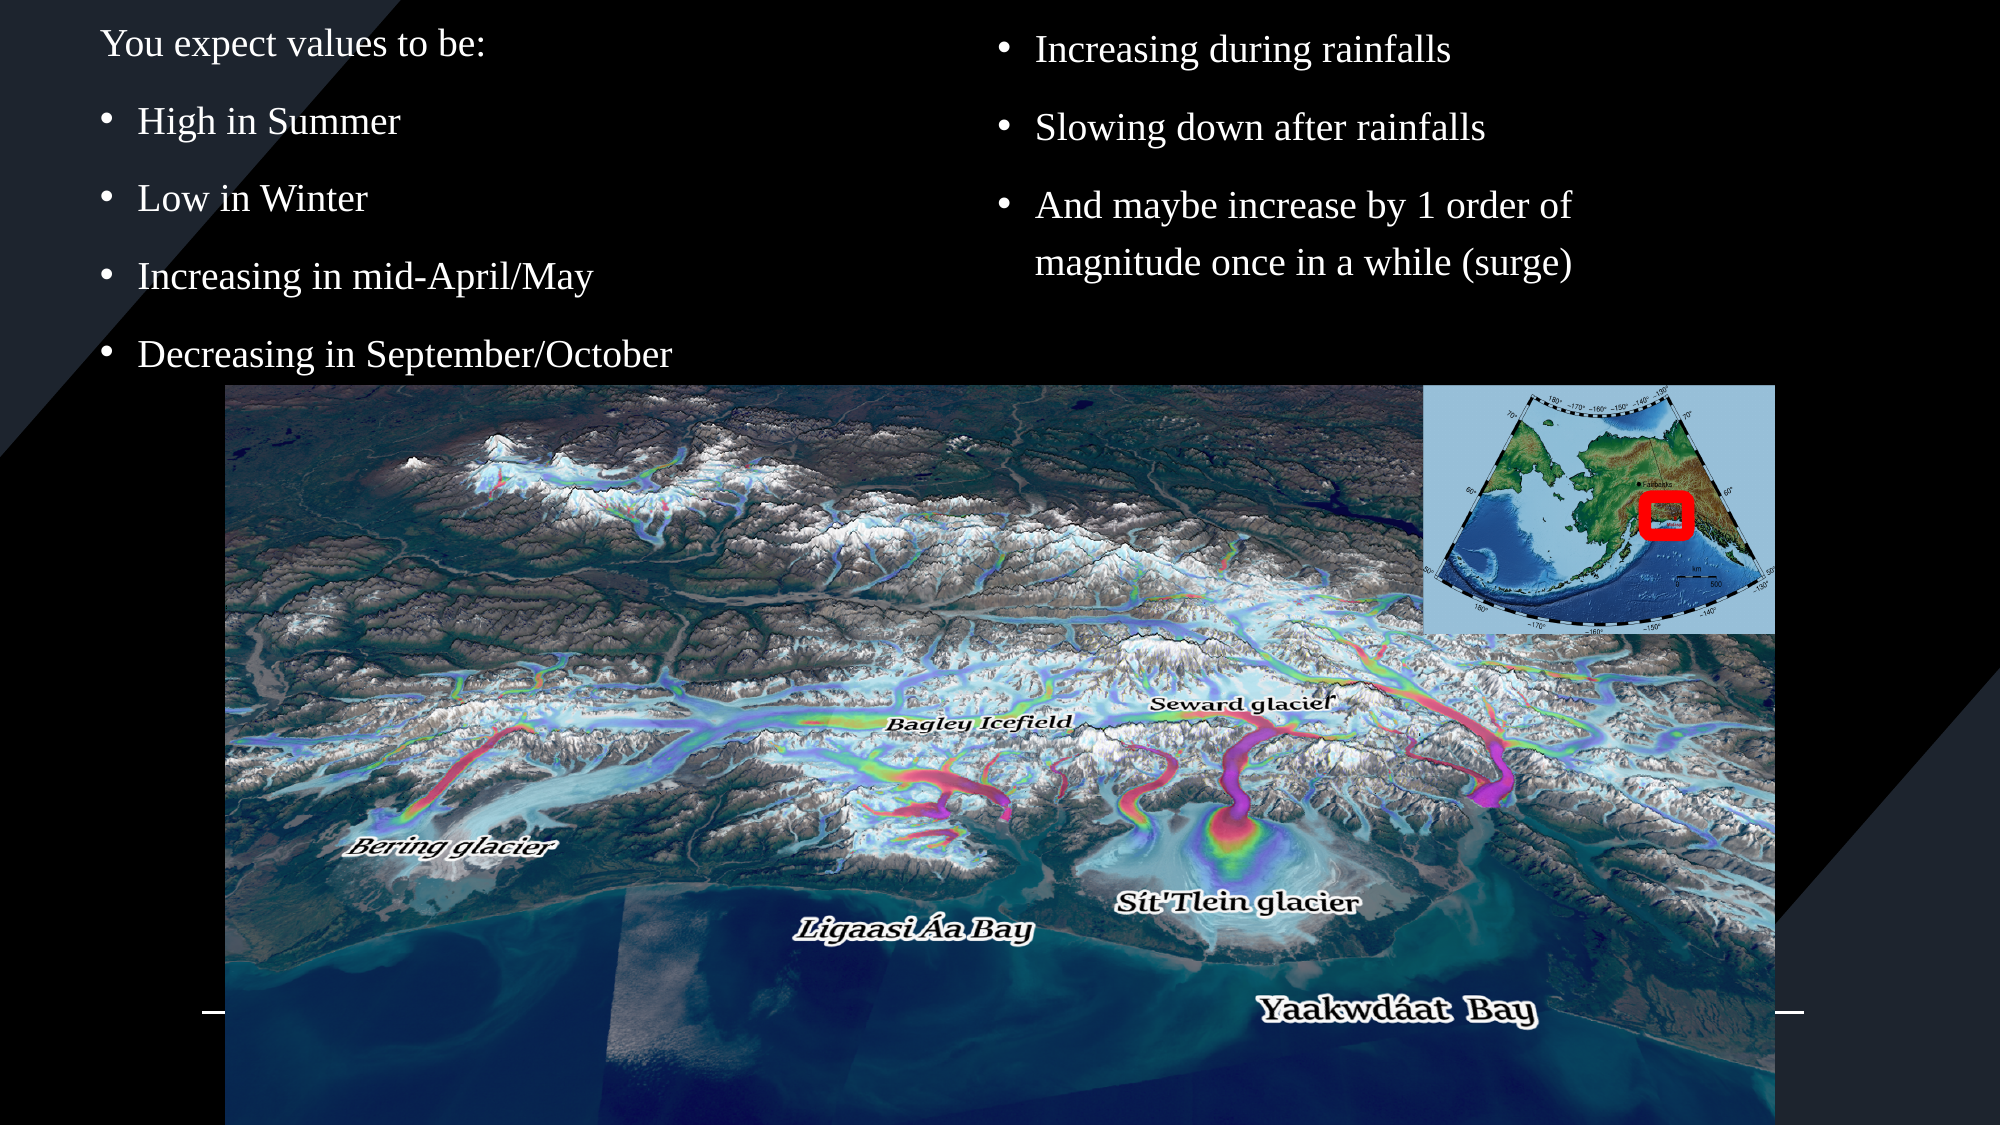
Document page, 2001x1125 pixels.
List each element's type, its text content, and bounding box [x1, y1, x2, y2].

list You expect values to be: High in Summer Low in Winter Increasing in mid-April/May Decreasing in September/October [85, 0, 805, 700]
picture [1764, 1082, 1775, 1110]
picture [225, 385, 1775, 1125]
text_box Increasing during rainfalls Slowing down after rainfalls And maybe increase by 1 order of magnitude once in a while (surge) [982, 6, 1703, 385]
